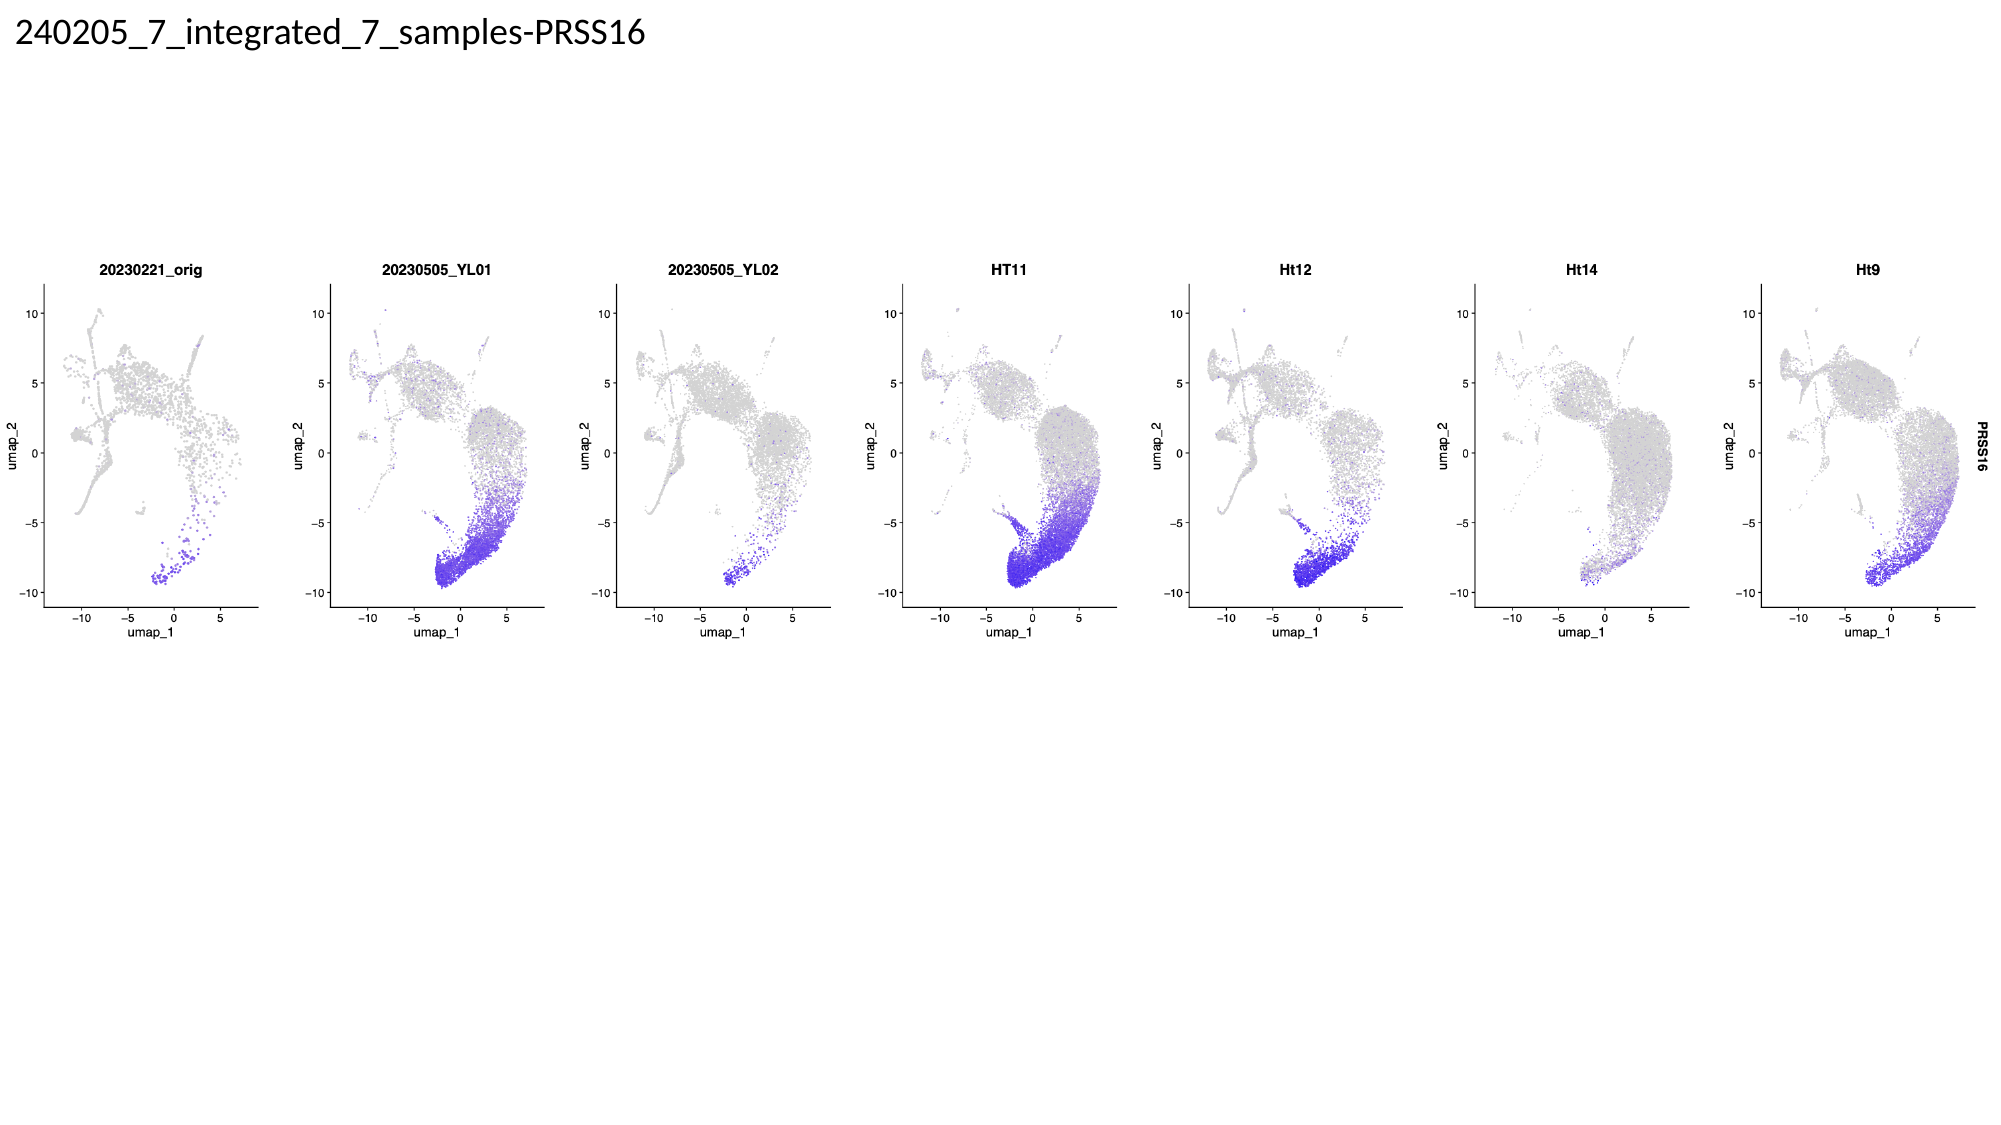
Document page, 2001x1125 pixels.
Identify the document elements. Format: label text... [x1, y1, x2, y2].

text_box 240205_7_integrated_7_samples-PRSS16 [0, 0, 1907, 60]
picture [0, 257, 2000, 645]
